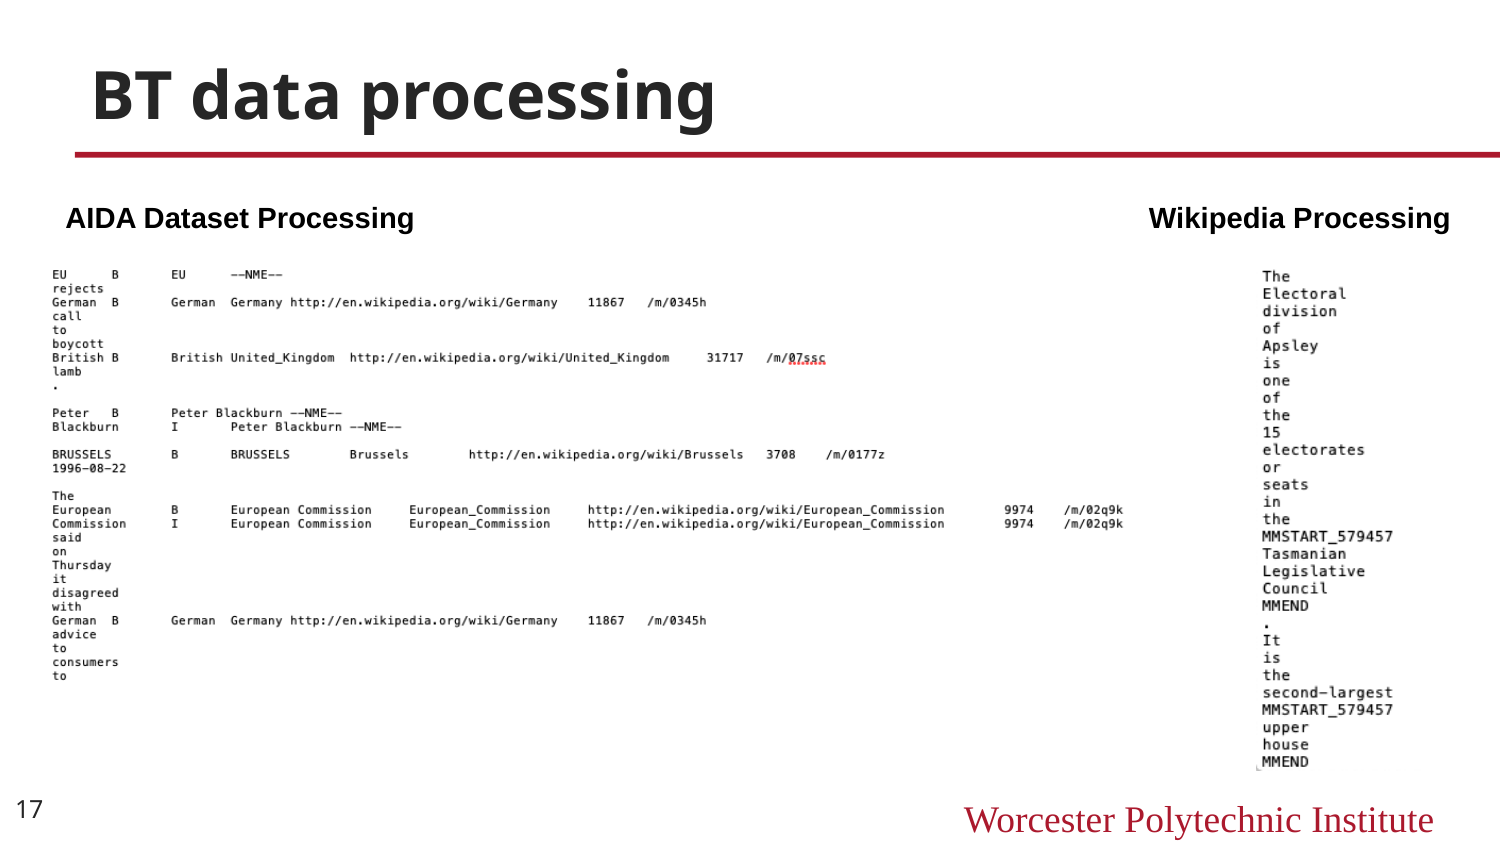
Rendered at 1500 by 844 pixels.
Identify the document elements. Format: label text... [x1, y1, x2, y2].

text_box Wikipedia Processing [1133, 184, 1471, 260]
text_box AIDA Dataset Processing [50, 184, 735, 260]
title BT data processing [75, 42, 1425, 141]
picture [1256, 267, 1422, 771]
picture [48, 267, 1135, 683]
slide_number ‹#› [0, 785, 75, 835]
